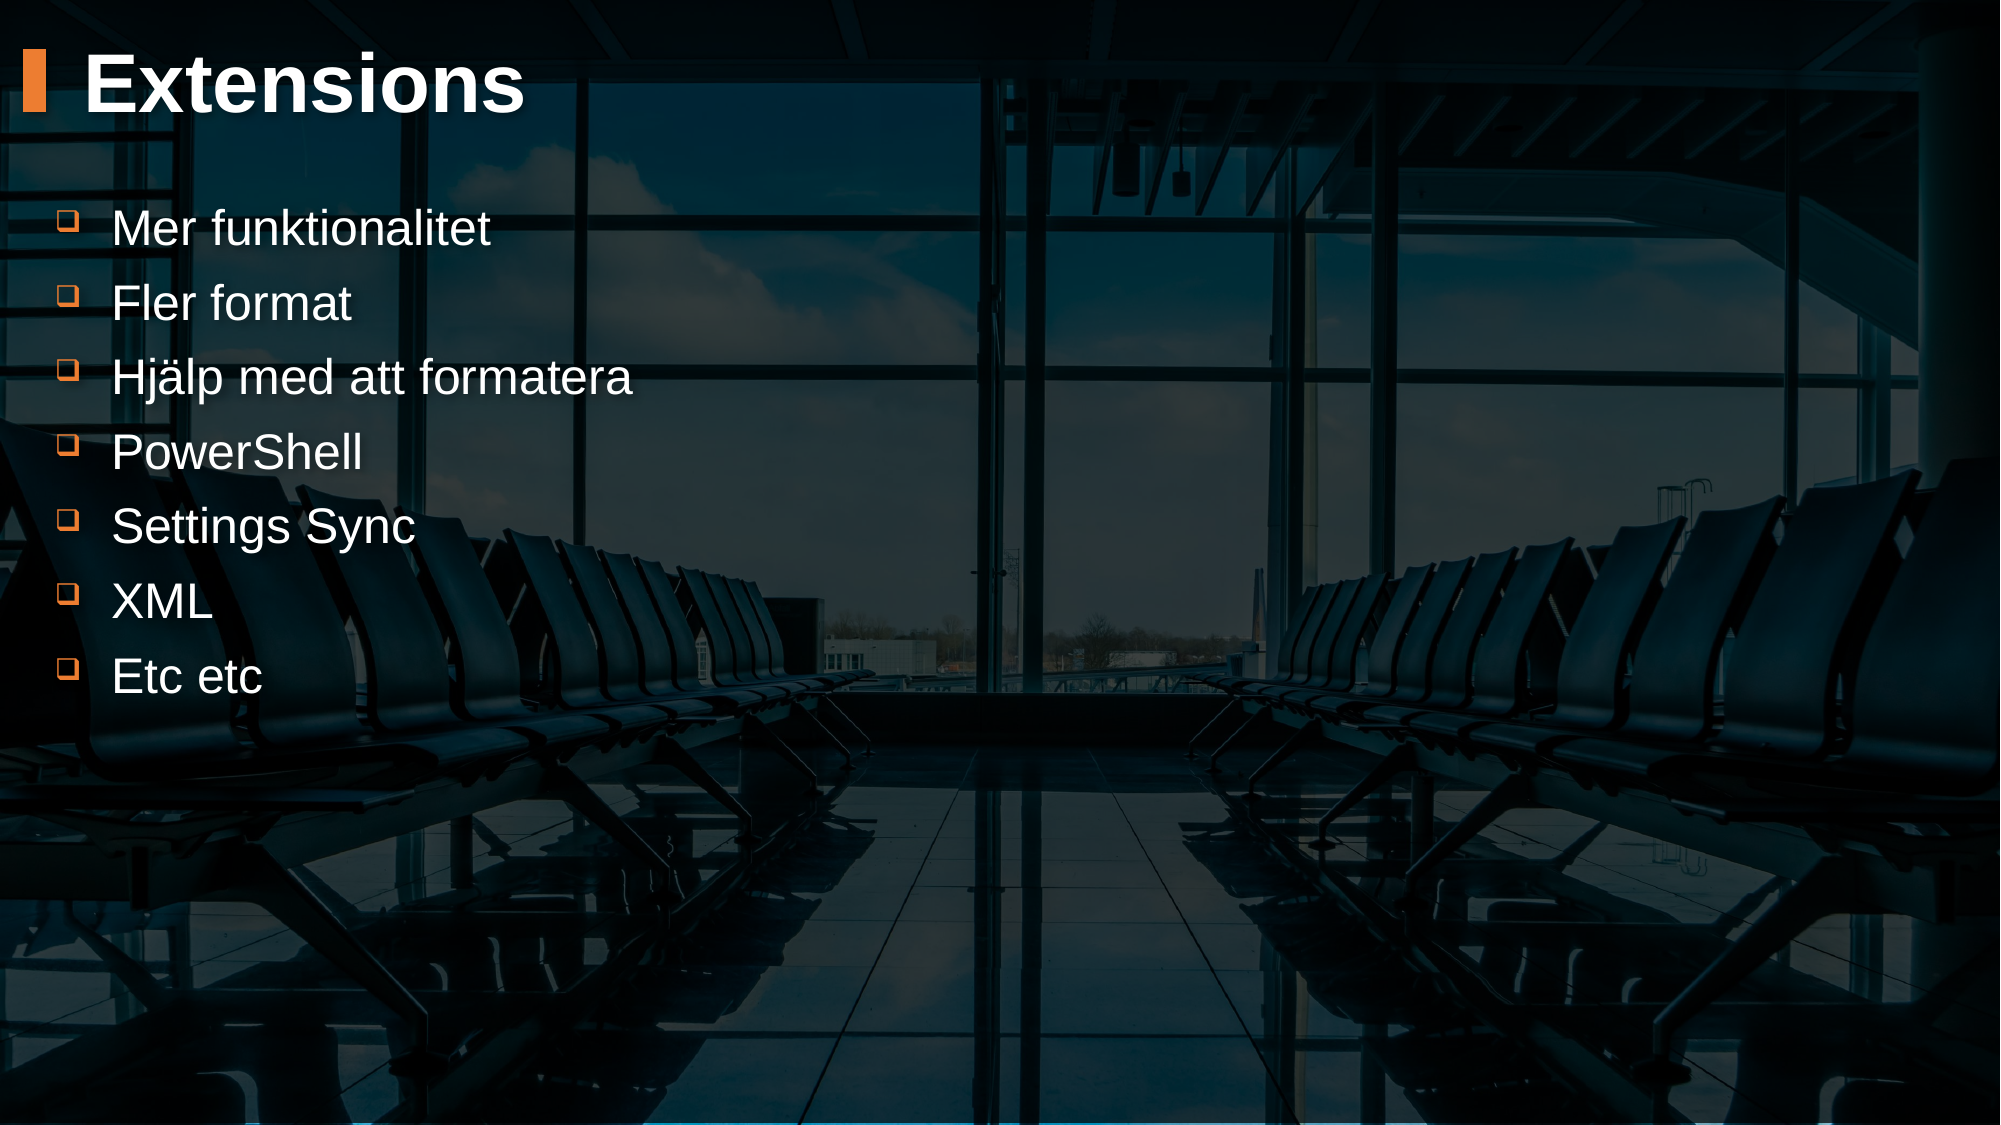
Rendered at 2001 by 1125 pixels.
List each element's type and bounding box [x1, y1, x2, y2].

list [0, 0, 2000, 1125]
